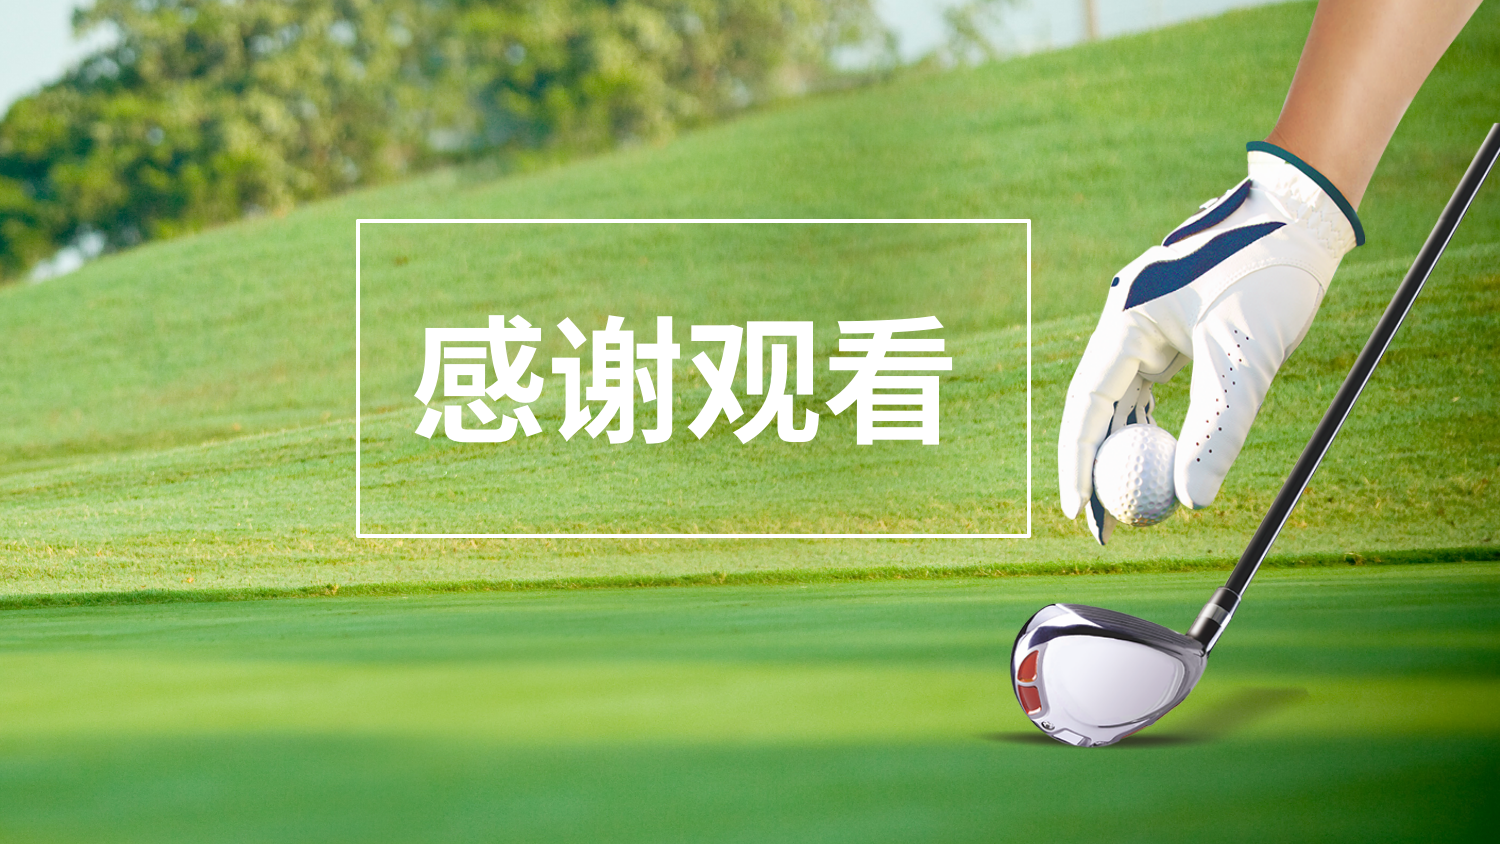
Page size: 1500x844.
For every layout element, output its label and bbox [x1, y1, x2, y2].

picture [0, 0, 1500, 844]
text_box [357, 220, 814, 536]
